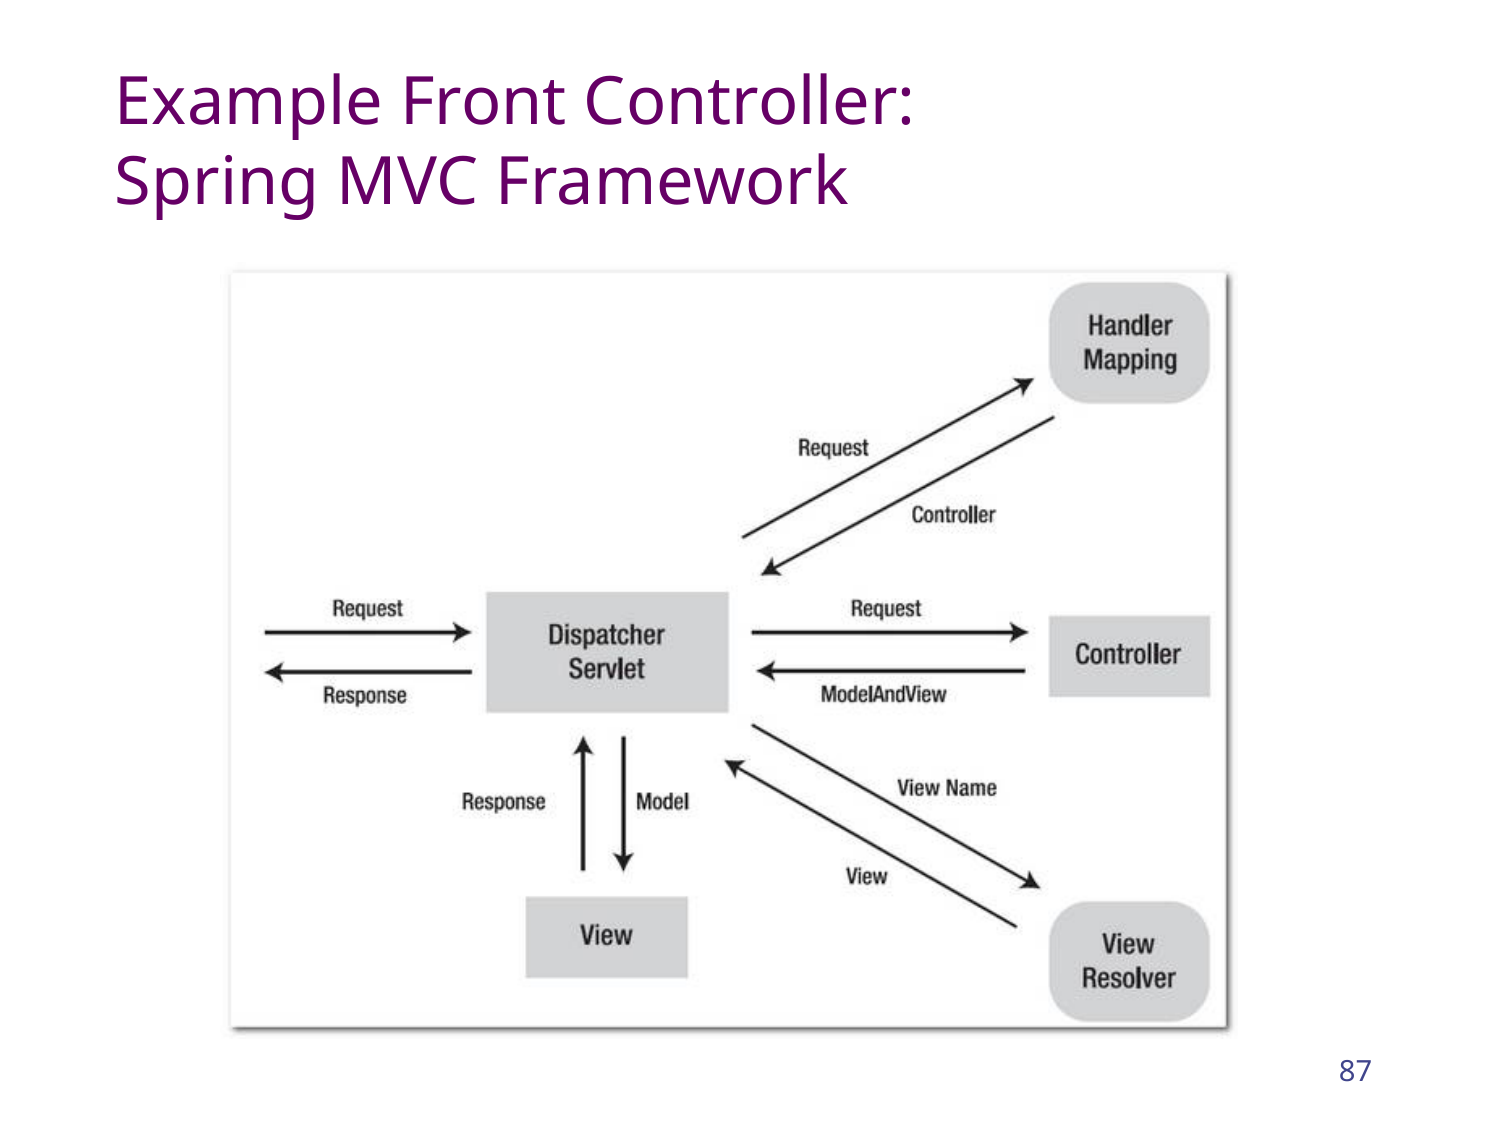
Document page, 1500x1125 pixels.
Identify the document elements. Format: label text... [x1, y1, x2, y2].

picture [220, 262, 1238, 1039]
title Example Front Controller: Spring MVC Framework [99, 50, 1375, 238]
slide_number 87 [1074, 1025, 1388, 1100]
